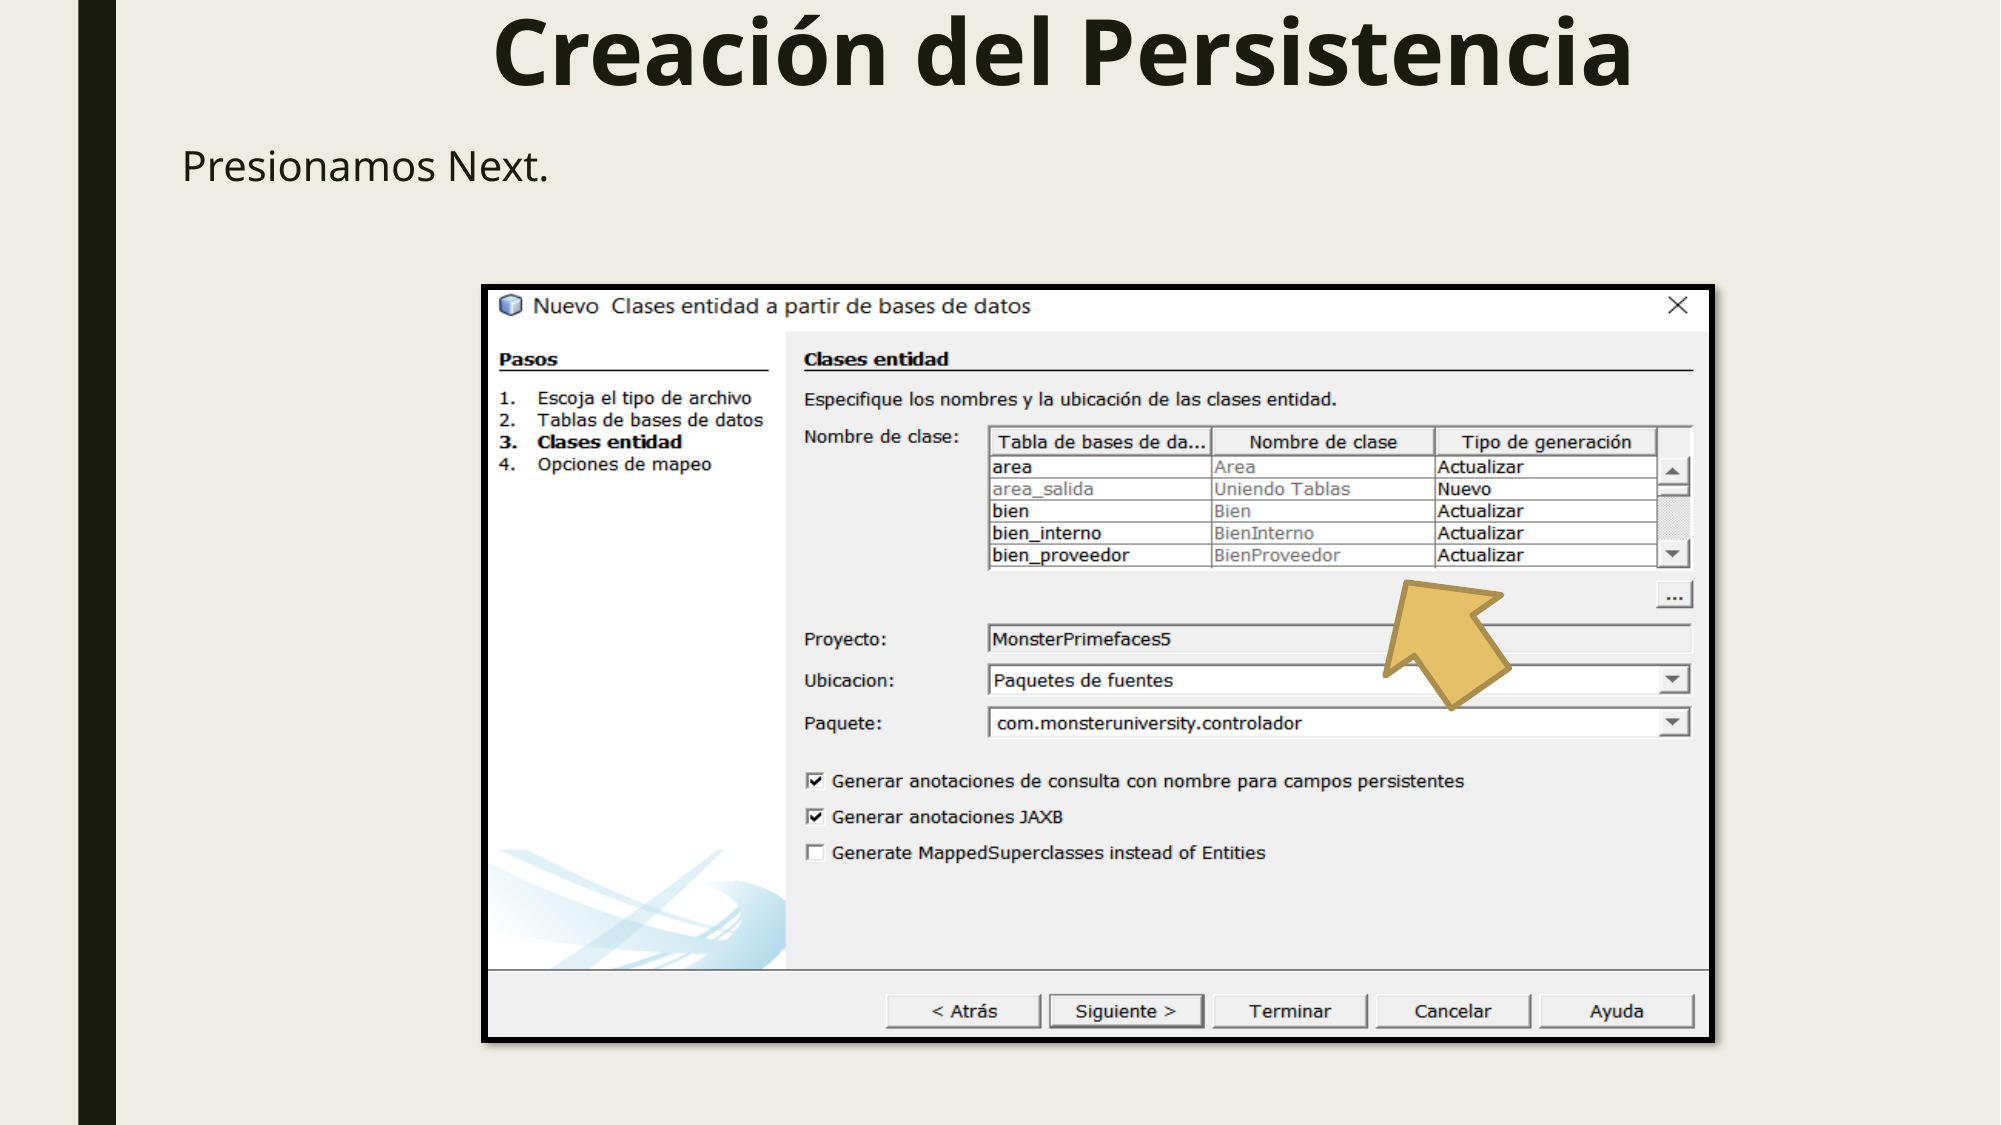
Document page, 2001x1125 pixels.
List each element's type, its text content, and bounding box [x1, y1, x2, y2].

picture [487, 290, 1709, 1037]
title Creación del Persistencia [127, 0, 2000, 155]
list Presionamos Next. [166, 136, 1973, 291]
